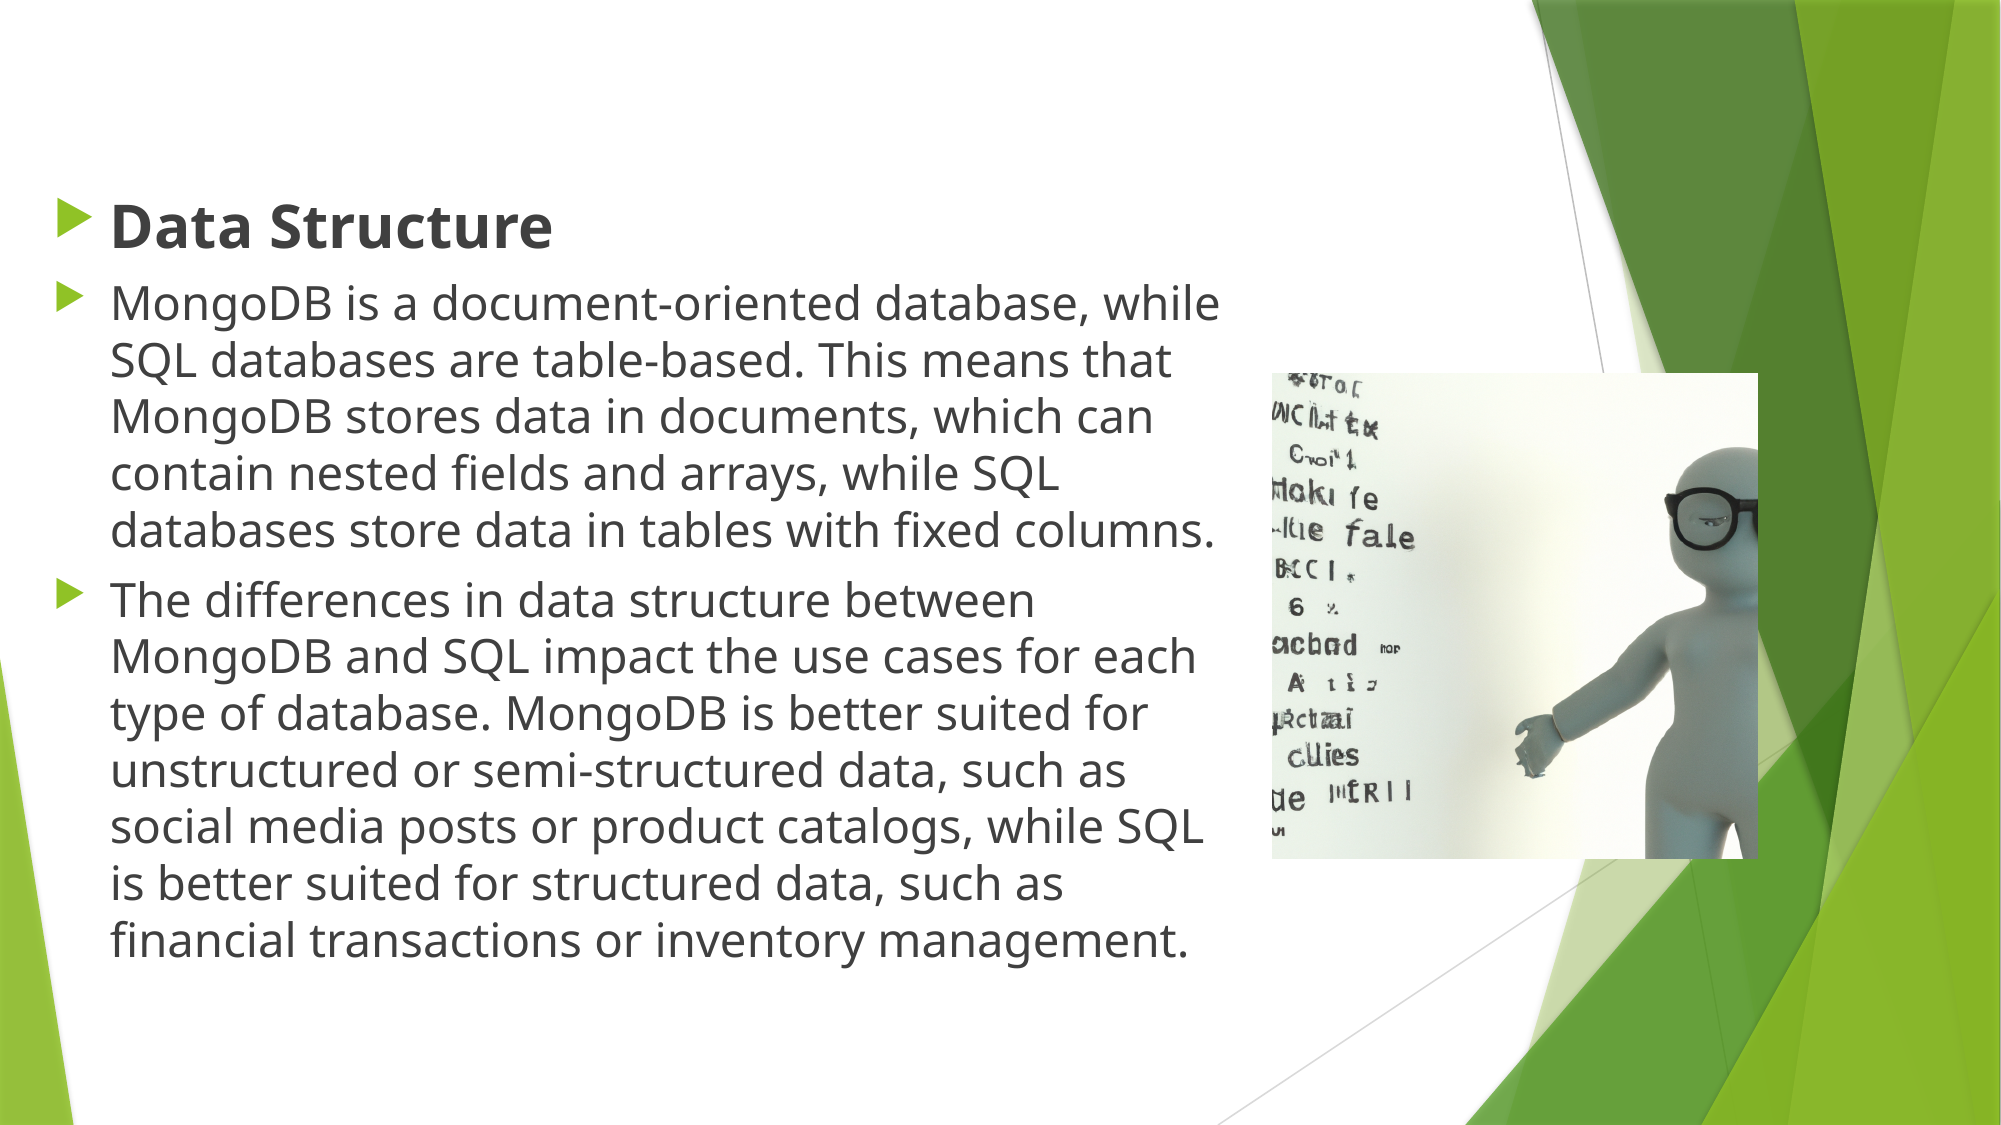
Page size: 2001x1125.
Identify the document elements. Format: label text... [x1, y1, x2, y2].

list Data Structure MongoDB is a document-oriented database, while SQL databases are table-based. This means that MongoDB stores data in documents, which can contain nested fields and arrays, while SQL databases store data in tables with fixed columns. The differences in data structure between MongoDB and SQL impact the use cases for each type of database. MongoDB is better suited for unstructured or semi-structured data, such as social media posts or product catalogs, while SQL is better suited for structured data, such as financial transactions or inventory management. [38, 180, 1250, 998]
picture [1271, 372, 1758, 859]
